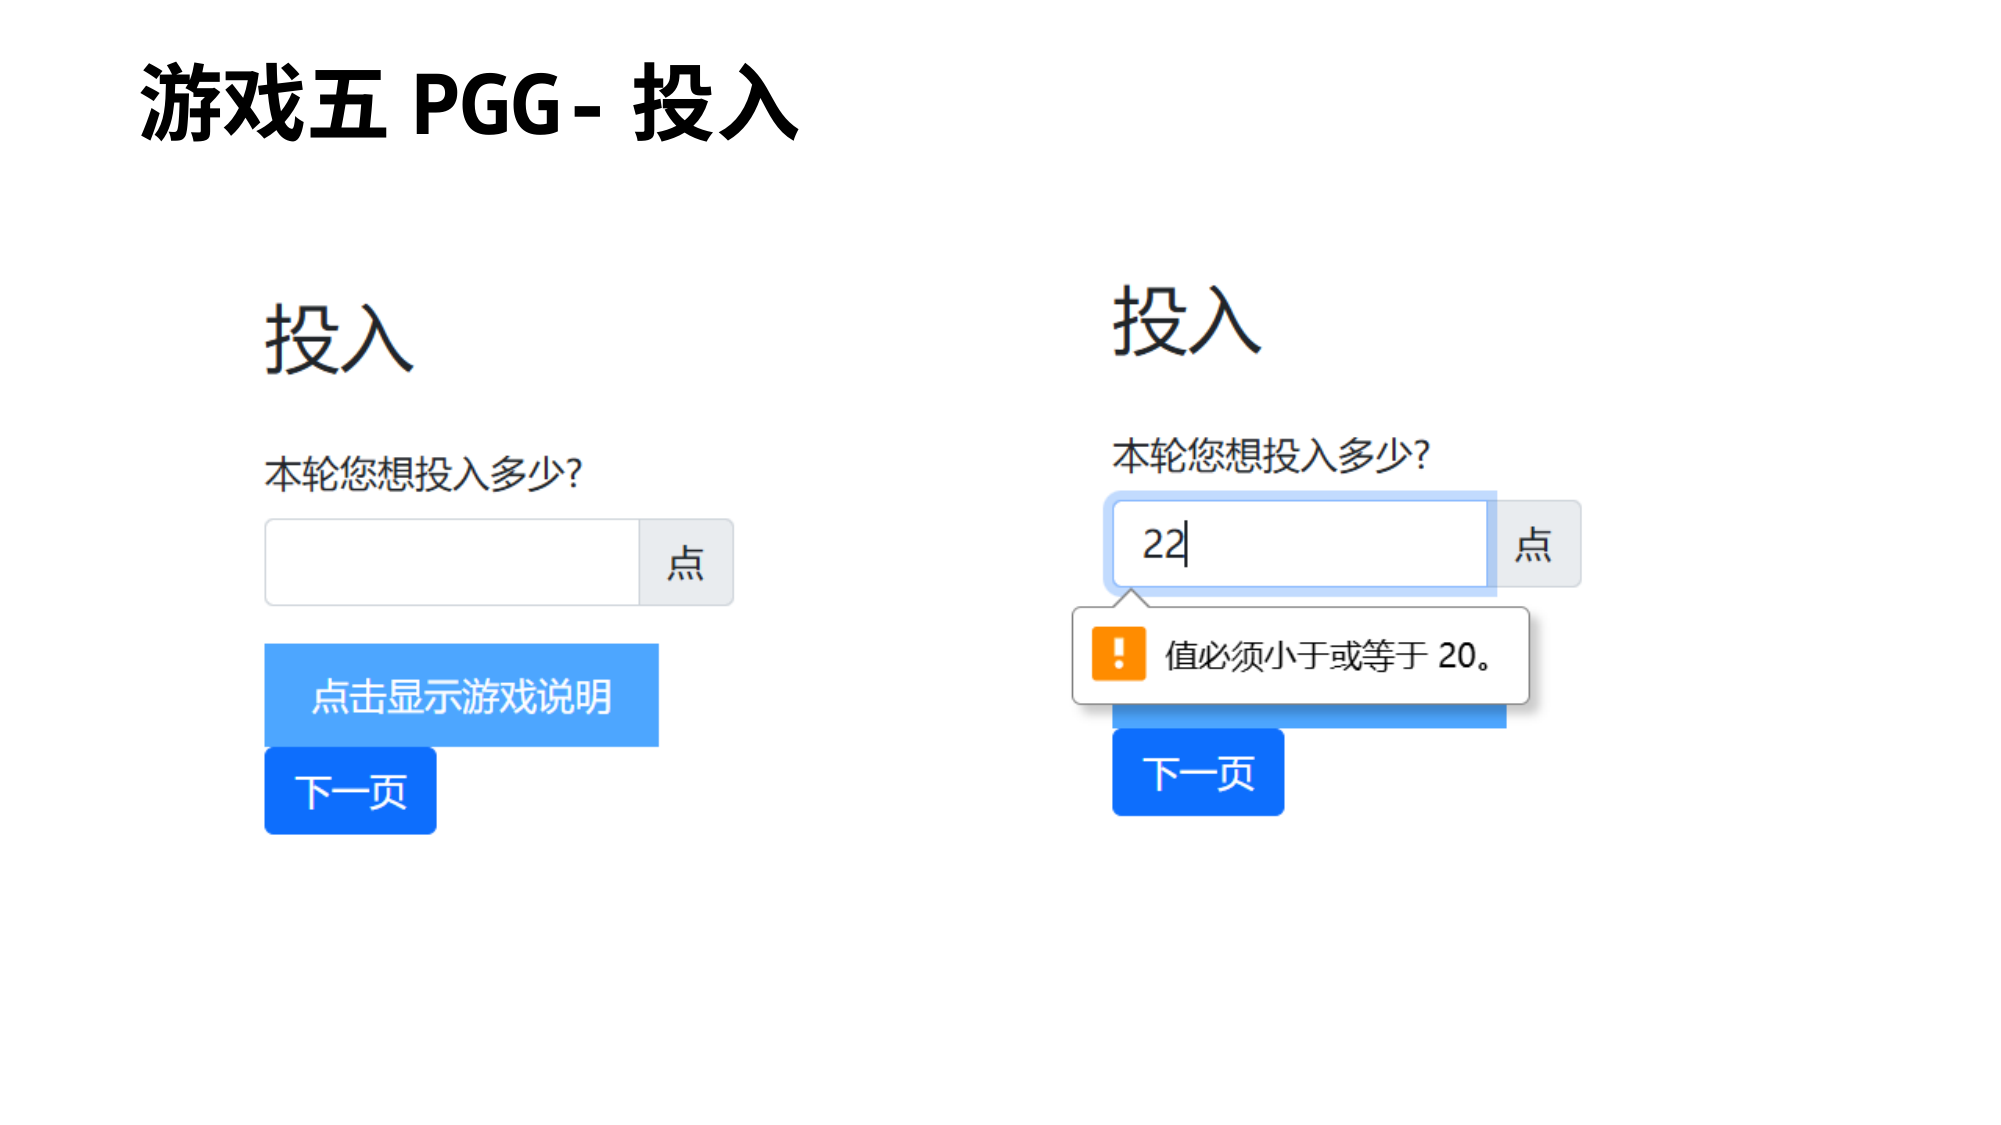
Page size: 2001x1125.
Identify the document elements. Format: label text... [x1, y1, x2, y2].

picture [149, 231, 2000, 894]
title 游戏五PGG-投入 [123, 53, 1522, 161]
